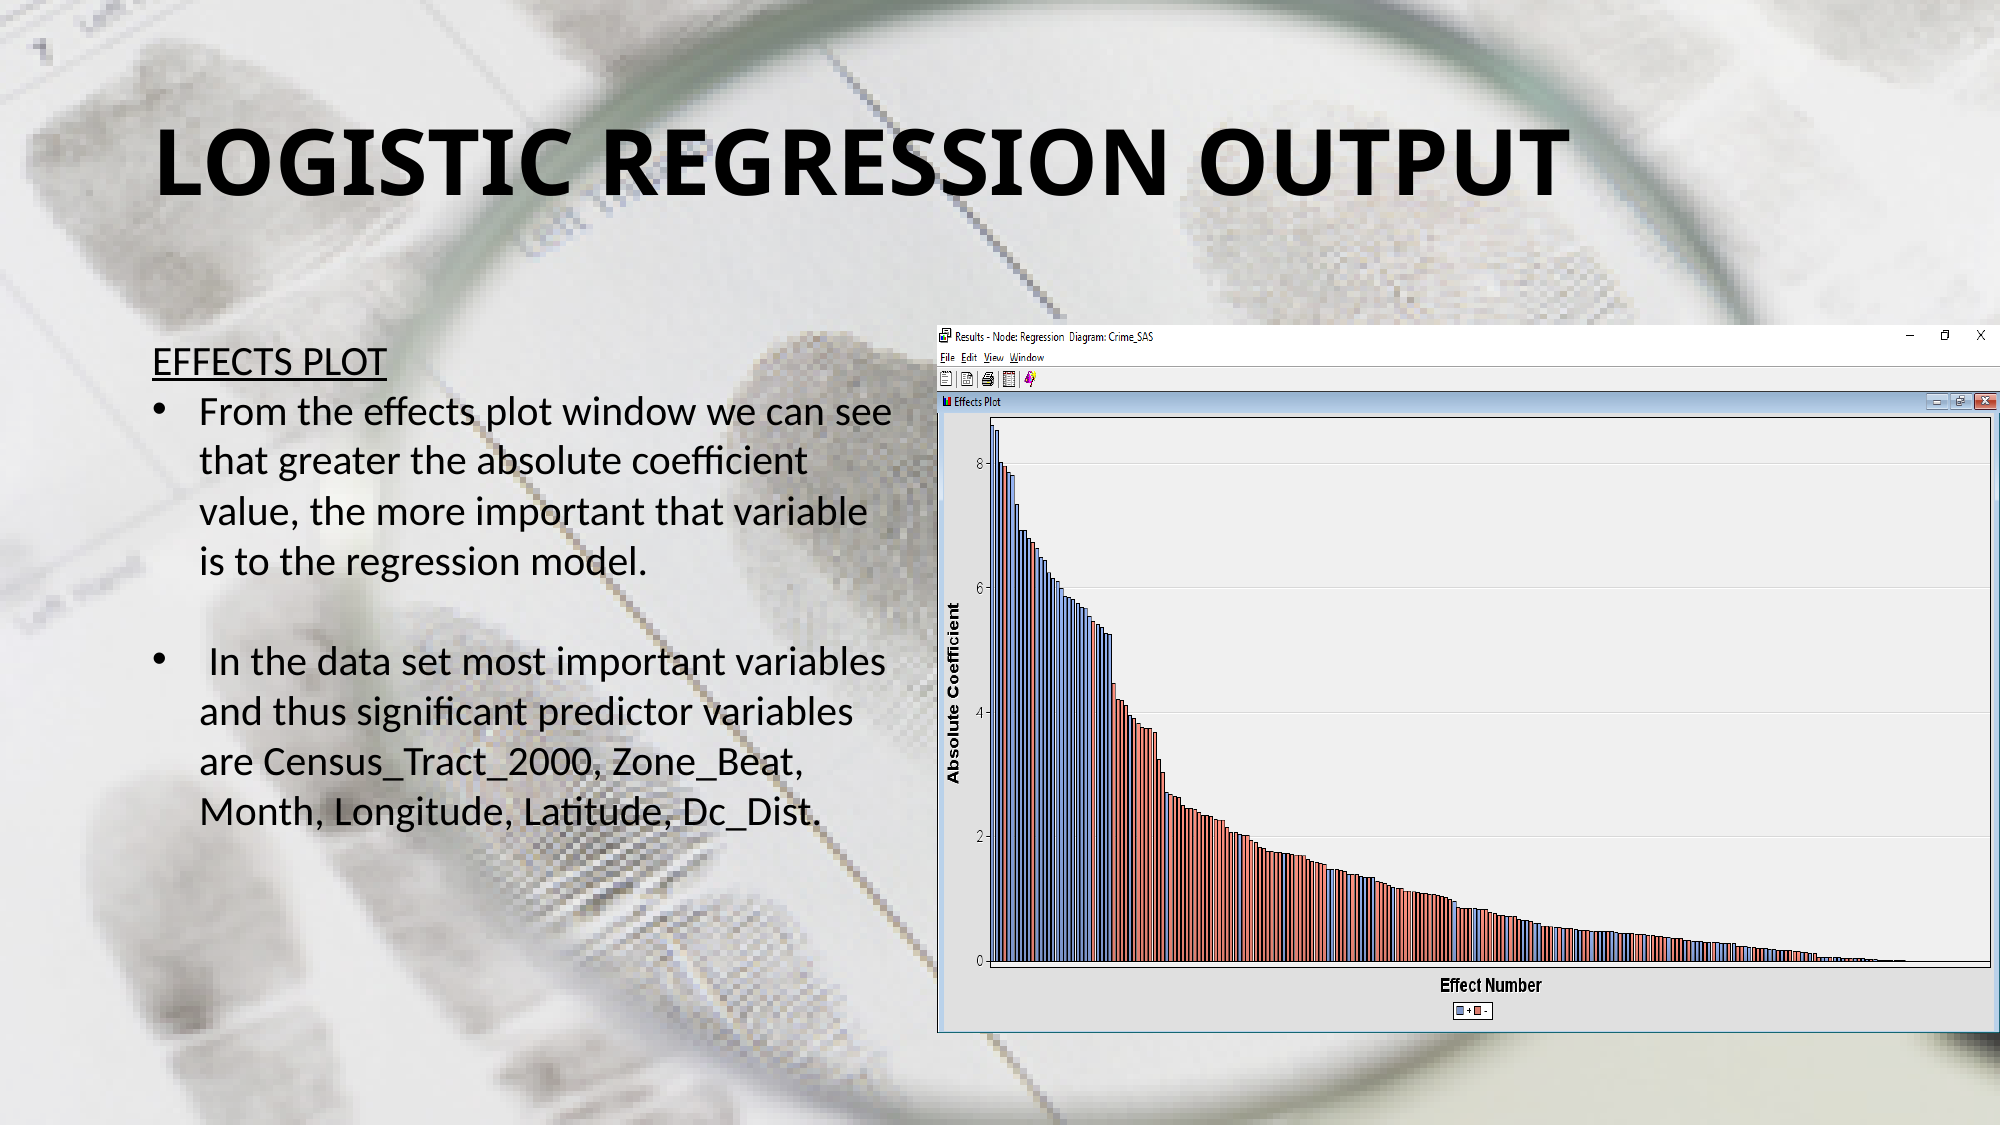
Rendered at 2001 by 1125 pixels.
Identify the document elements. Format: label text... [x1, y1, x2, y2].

title LOGISTIC REGRESSION OUTPUT [137, 56, 1863, 275]
list From the effects plot window we can see greater the absolute value of variable, the more important that variable is to the regression model. In the data set most important variables and thus significant predictor variables are Census_Tract_2000, Zone_Beat, Month, Longitude, Latitude, Dc_Dist. [0, 0, 2000, 1125]
text_box EFFECTS PLOT From the effects plot window we can see that greater the absolute coefficient value, the more important that variable is to the regression model. In the data set most important variables and thus significant predictor variables are Census_Tract_2000, Zone_Beat, Month, Longitude, Latitude, Dc_Dist. [137, 325, 909, 841]
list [937, 325, 2000, 1033]
